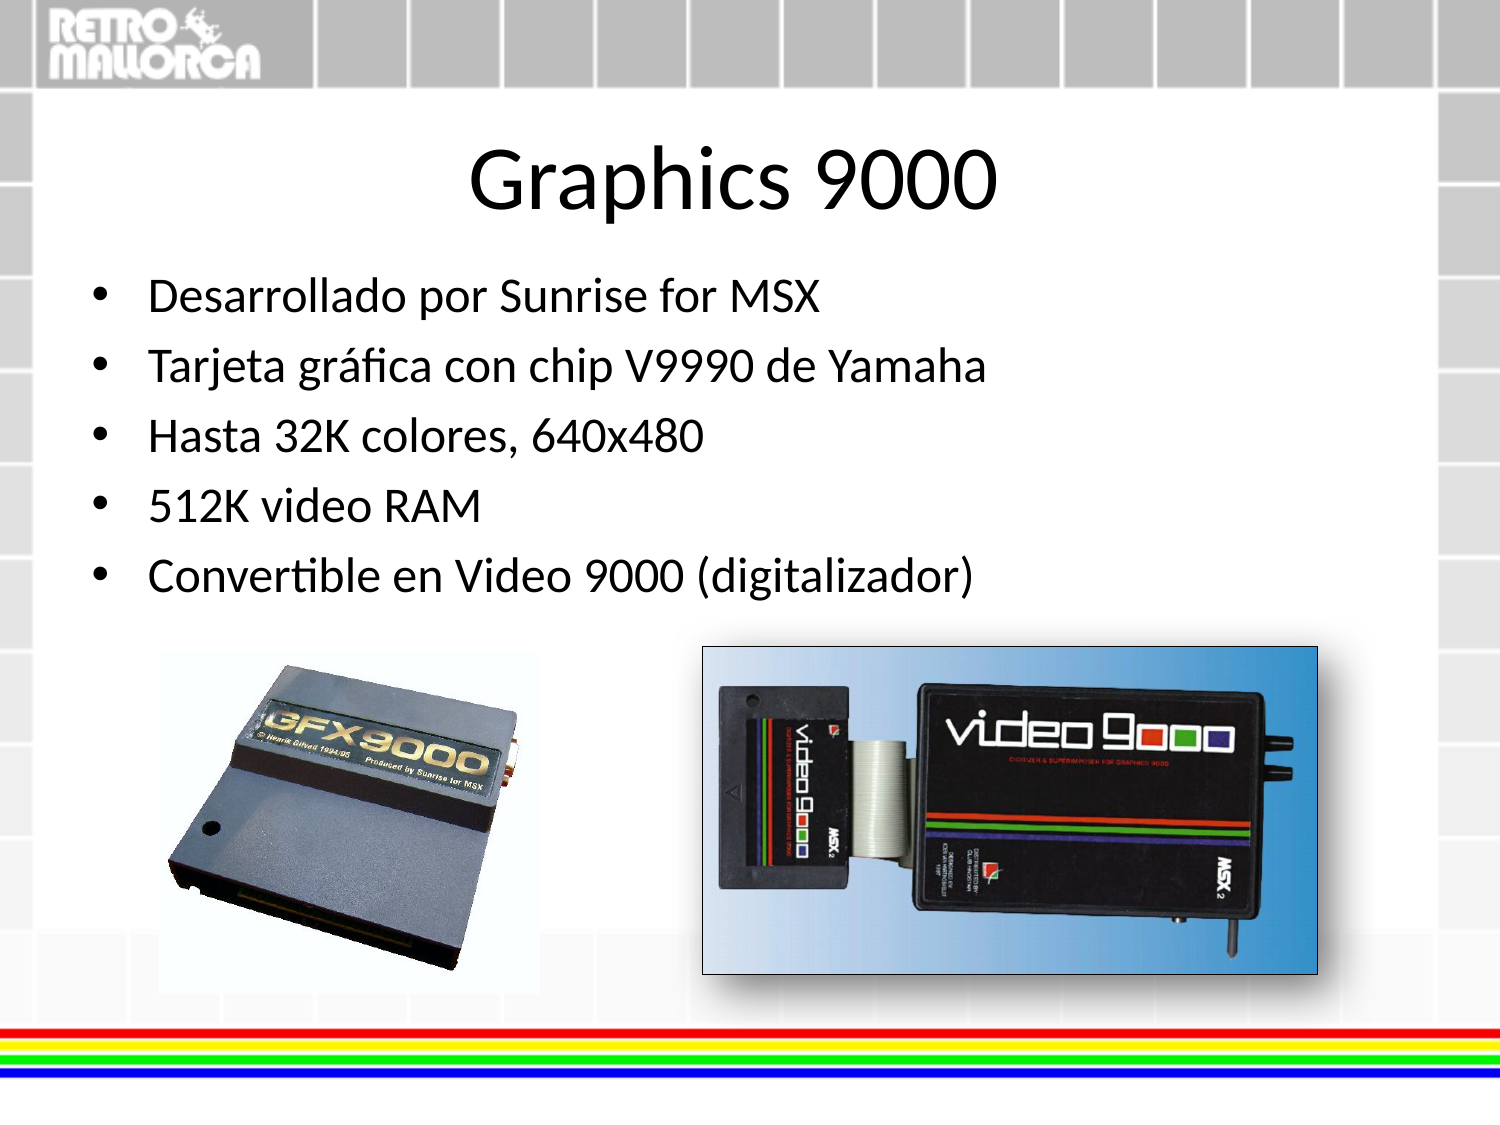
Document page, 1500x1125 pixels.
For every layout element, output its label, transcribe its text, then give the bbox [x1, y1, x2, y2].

list Desarrollado por Sunrise for MSX Tarjeta gráfica con chip V9990 de Yamaha Hasta 32K colores, 640x480 512K video RAM Convertible en Video 9000 (digitalizador) [76, 255, 1427, 1000]
title Graphics 9000 [41, 66, 1427, 279]
picture [0, 0, 1500, 1125]
